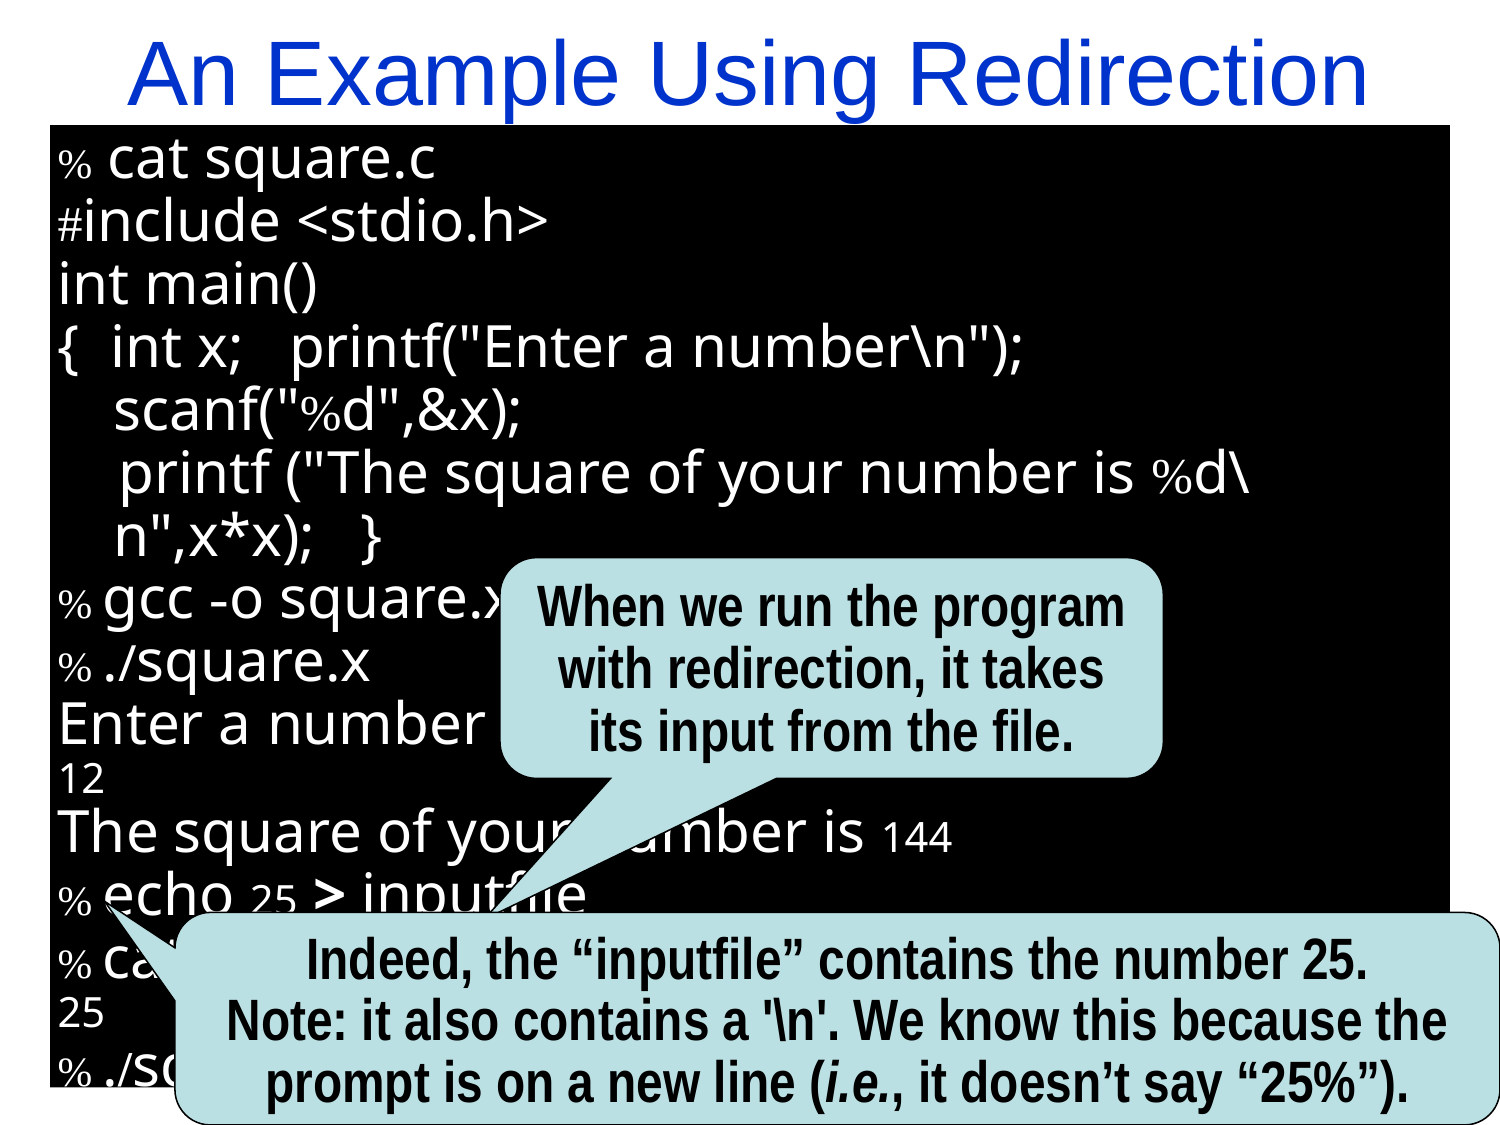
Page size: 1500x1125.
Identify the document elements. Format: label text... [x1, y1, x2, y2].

title An Example Using Redirection [37, 0, 1463, 138]
text_box When we run the program with redirection, it takes its input from the file. [490, 557, 1164, 912]
text_box Indeed, the “inputfile” contains the number 25. Note: it also contains a '\n'. We know this because the prompt is on a new line (i.e., it doesn’t say “25%”). [104, 901, 1500, 1125]
list % cat square.c #include <stdio.h> int main() { int x; printf("Enter a number\n"); scanf("%d",&x); printf ("The square of your number is %d\n",x*x); } % gcc -o square.x square.c % ./square.x Enter a number 12 The square of your number is 144 % echo 25 > inputfile % cat inputfile 25 % ./square.x < inputfile [49, 138, 1451, 1088]
